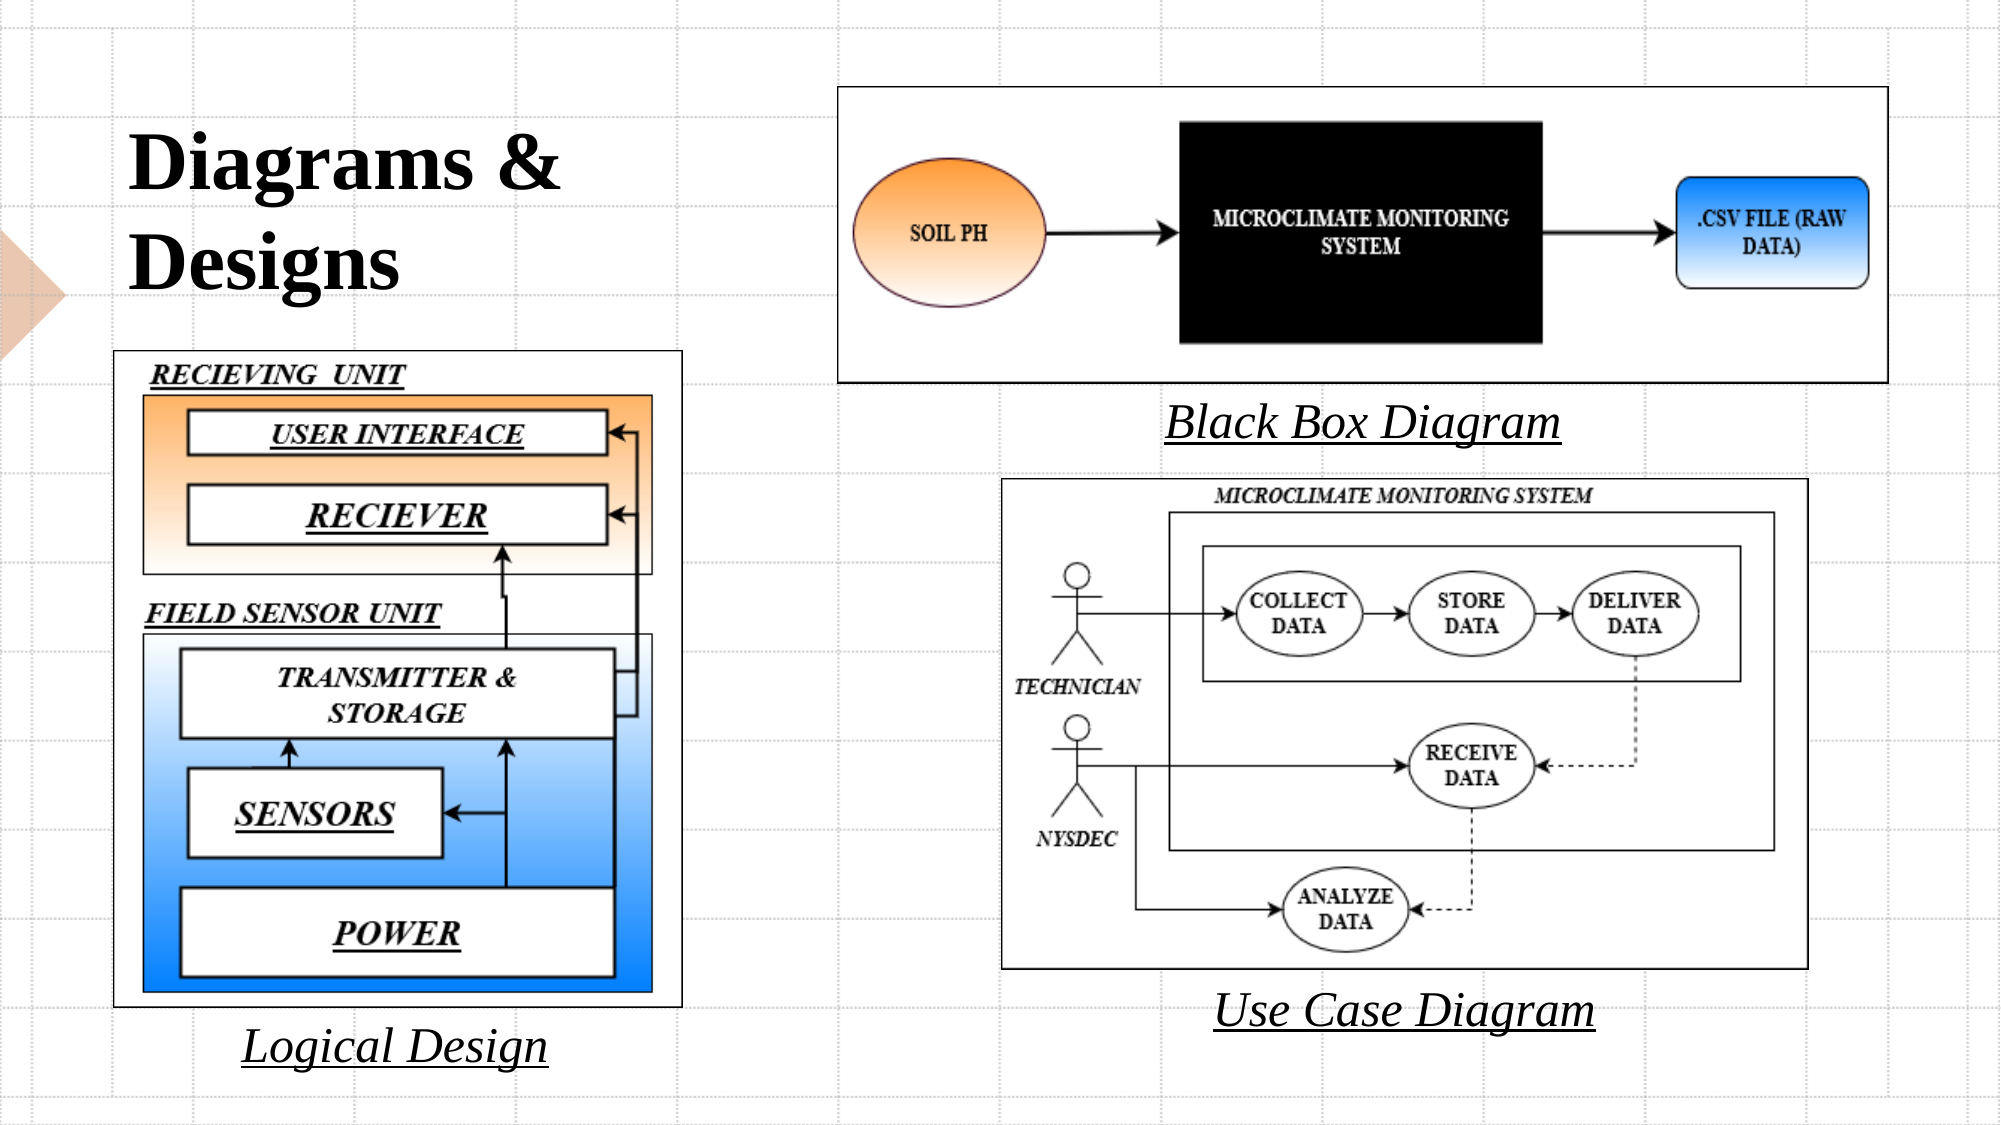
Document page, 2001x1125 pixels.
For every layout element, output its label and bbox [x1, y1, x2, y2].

text_box [0, 0, 2000, 1125]
picture [1000, 478, 1809, 970]
picture [113, 350, 683, 1008]
picture [837, 86, 1889, 384]
